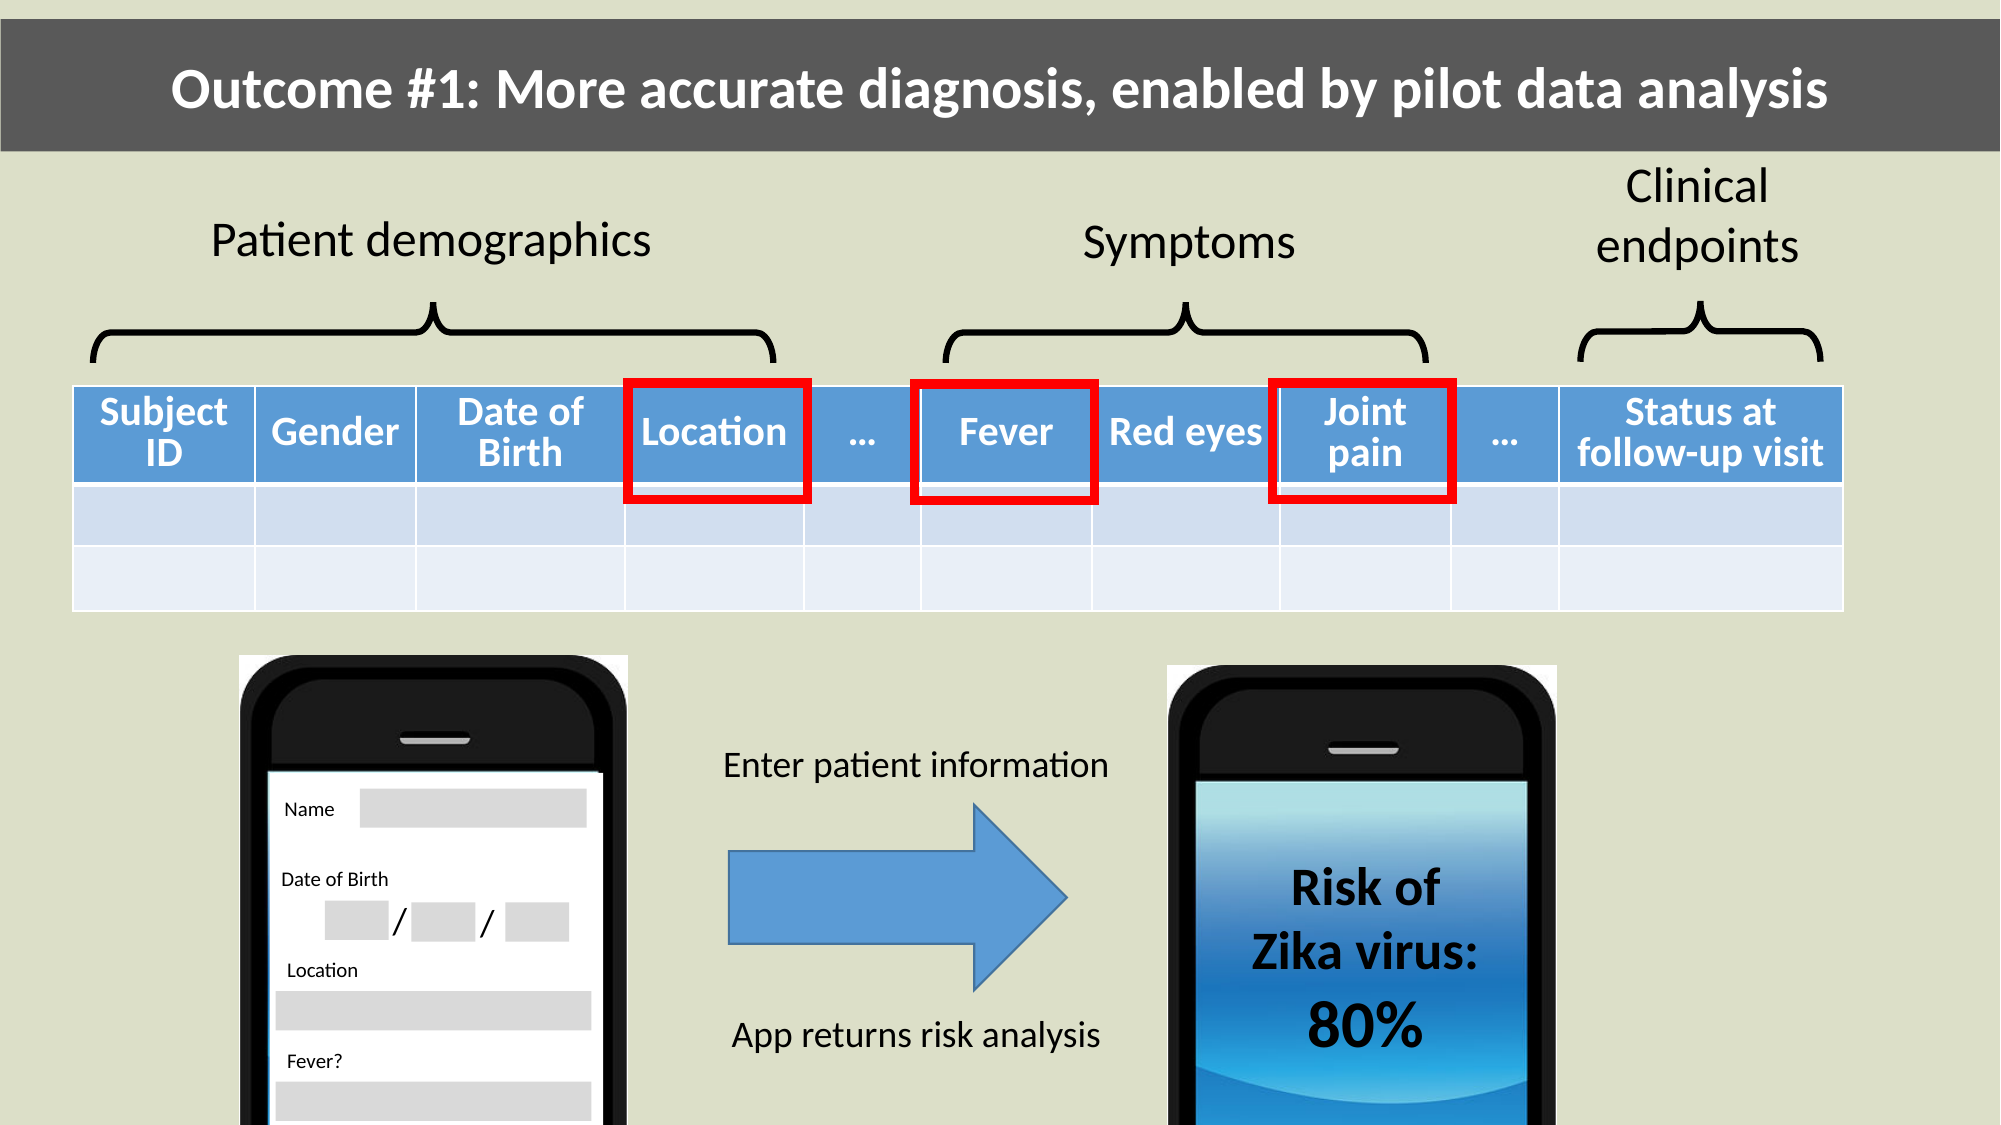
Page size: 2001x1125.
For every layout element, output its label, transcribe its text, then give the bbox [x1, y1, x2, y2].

text_box Symptoms [1068, 201, 1311, 276]
table_cell [74, 547, 254, 610]
table_cell [626, 547, 803, 610]
table_header Red eyes [1095, 387, 1271, 482]
table_header … [1453, 387, 1558, 482]
table_header … [808, 387, 914, 482]
text_box [1271, 382, 1453, 501]
table_cell [922, 547, 1091, 610]
text_box [914, 383, 1095, 502]
table_cell [417, 487, 624, 545]
table_cell [417, 547, 624, 610]
table_header Subject ID [74, 387, 254, 482]
table_cell [1093, 547, 1279, 610]
picture [1167, 665, 1557, 1125]
text_box [92, 302, 774, 363]
picture [239, 655, 628, 1125]
table_cell [1452, 547, 1558, 610]
table_cell [1093, 487, 1279, 545]
text_box [627, 382, 808, 501]
table_cell [1560, 547, 1842, 610]
text_box [945, 302, 1427, 363]
table_cell [805, 487, 920, 545]
text_box Patient demographics [195, 198, 667, 274]
table_cell [1560, 487, 1842, 545]
table_cell [256, 487, 415, 545]
table_cell [1281, 501, 1450, 545]
table_cell [922, 502, 1091, 545]
table_cell [805, 547, 920, 610]
table_cell [74, 487, 254, 545]
table_cell [256, 547, 415, 610]
text_box [1579, 300, 1821, 362]
table_cell [626, 487, 803, 545]
table_cell [1452, 487, 1558, 545]
text_box Outcome #1: More accurate diagnosis, enabled by pilot data analysis [0, 18, 2000, 152]
table_header Status at follow-up visit [1560, 387, 1842, 482]
table_header Date of Birth [417, 387, 624, 482]
text_box Clinical endpoints [1574, 152, 1822, 280]
table_header Gender [256, 387, 415, 482]
text_box Enter patient information App returns risk analysis [708, 733, 1125, 1063]
table_cell [1281, 547, 1450, 610]
